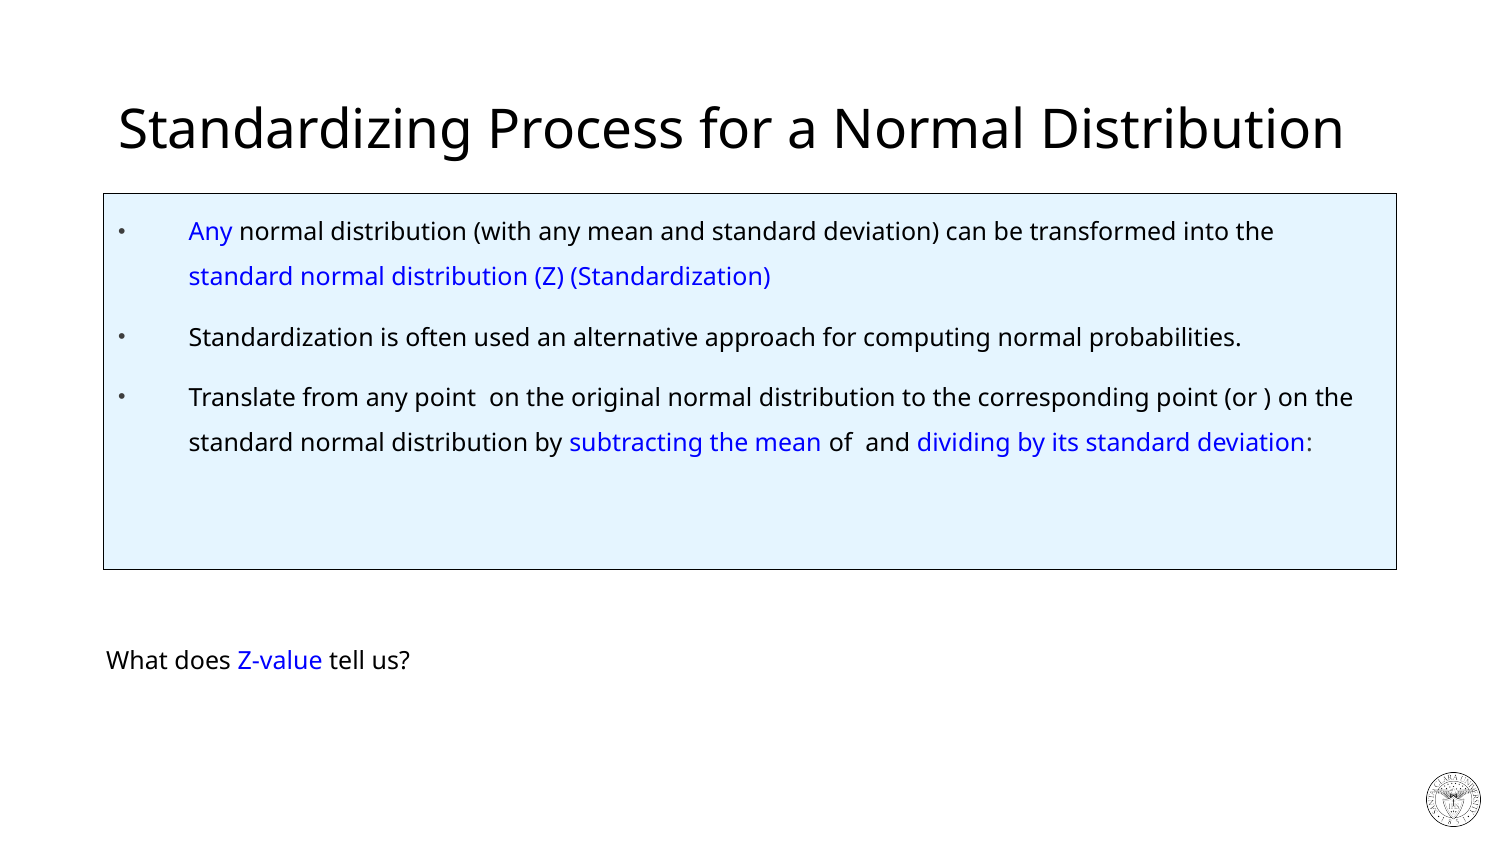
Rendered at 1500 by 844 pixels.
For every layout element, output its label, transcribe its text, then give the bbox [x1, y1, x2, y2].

picture [1426, 772, 1481, 827]
text_box What does Z-value tell us? [91, 622, 1385, 698]
title Standardizing Process for a Normal Distribution [103, 44, 1397, 169]
